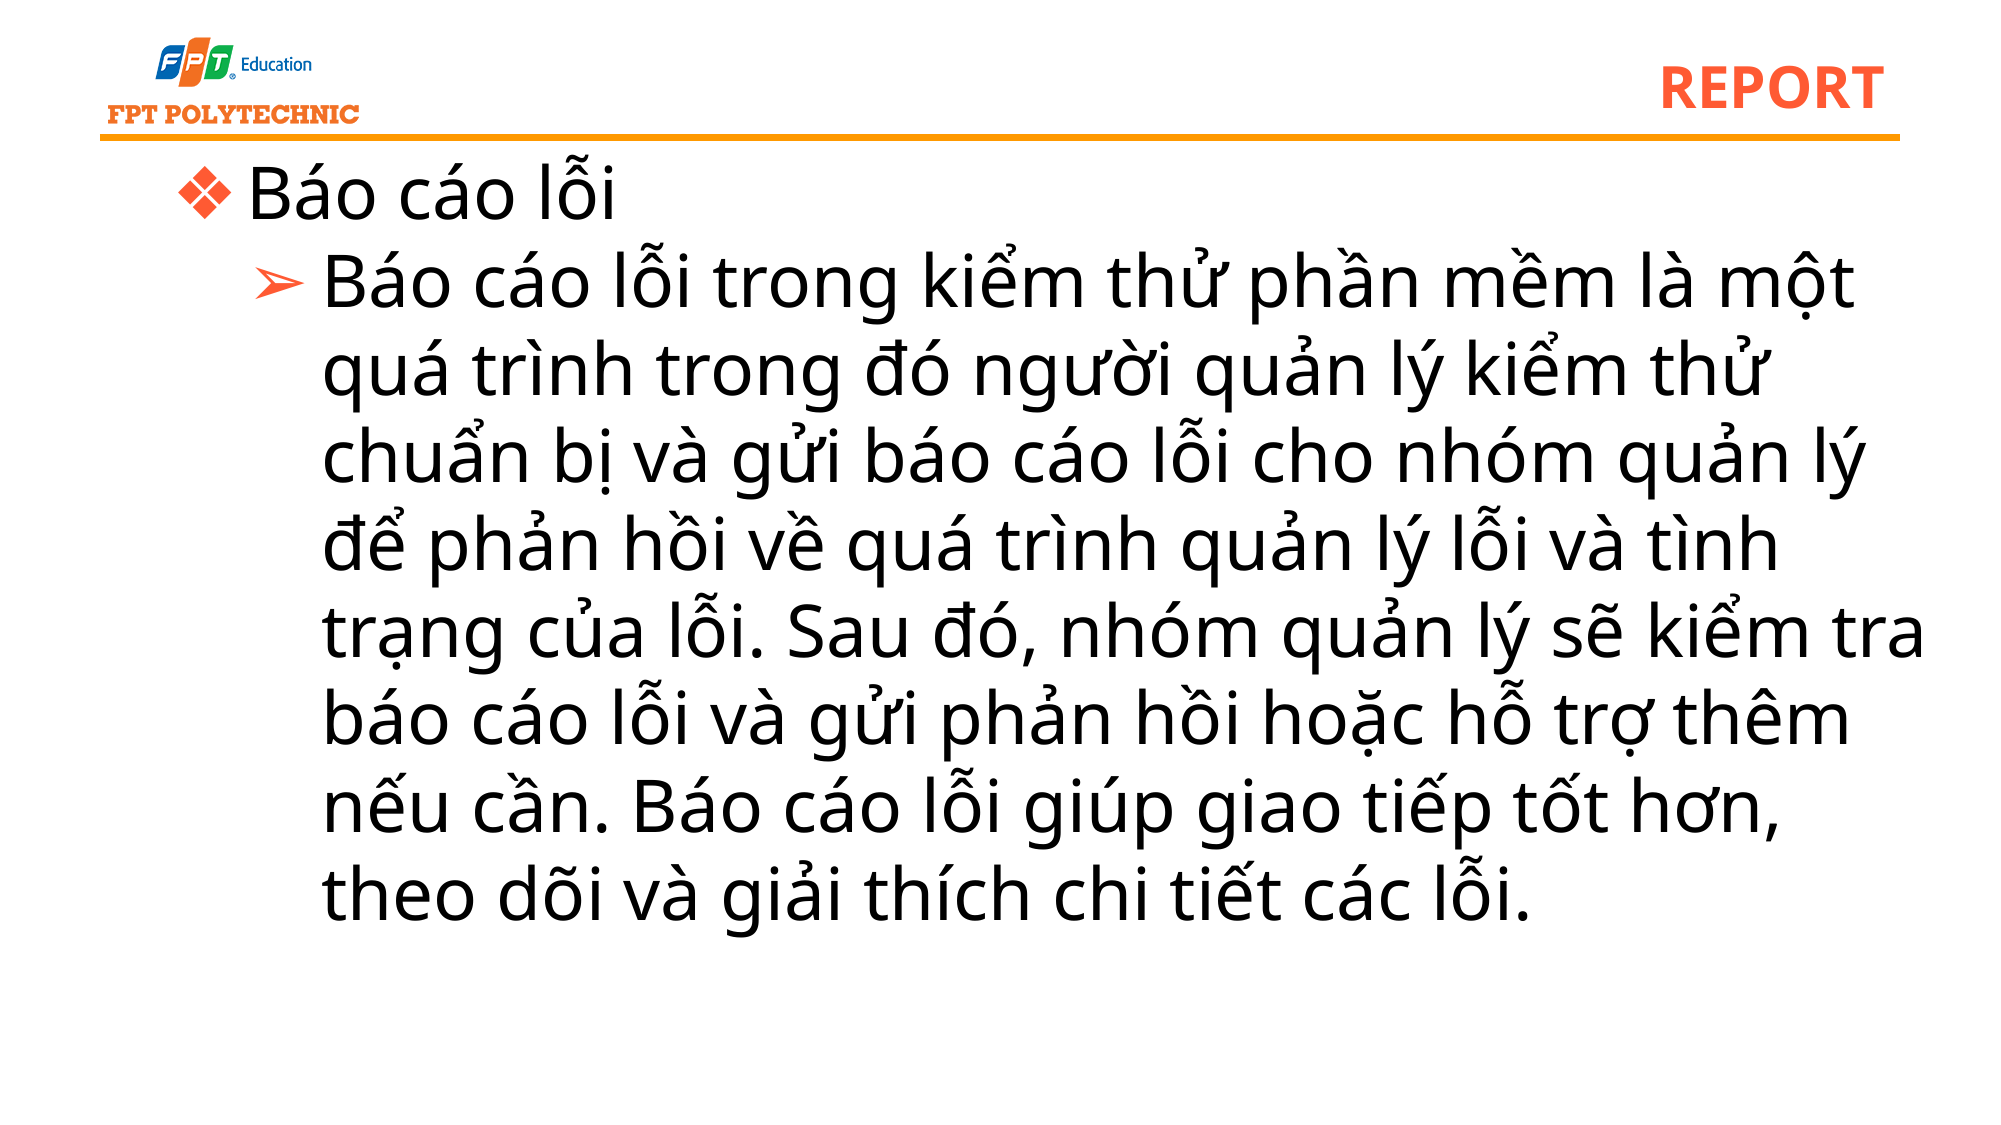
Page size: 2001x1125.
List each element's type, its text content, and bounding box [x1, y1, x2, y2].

text_box Báo cáo lỗi Báo cáo lỗi trong kiểm thử phần mềm là một quá trình trong đó người quản lý kiểm thử chuẩn bị và gửi báo cáo lỗi cho nhóm quản lý để phản hồi về quá trình quản lý lỗi và tình trạng của lỗi. Sau đó, nhóm quản lý sẽ kiểm tra báo cáo lỗi và gửi phản hồi hoặc hỗ trợ thêm nếu cần. Báo cáo lỗi giúp giao tiếp tốt hơn, theo dõi và giải thích chi tiết các lỗi. [81, 139, 1958, 1090]
title report [366, 45, 1900, 125]
picture [99, 25, 367, 134]
